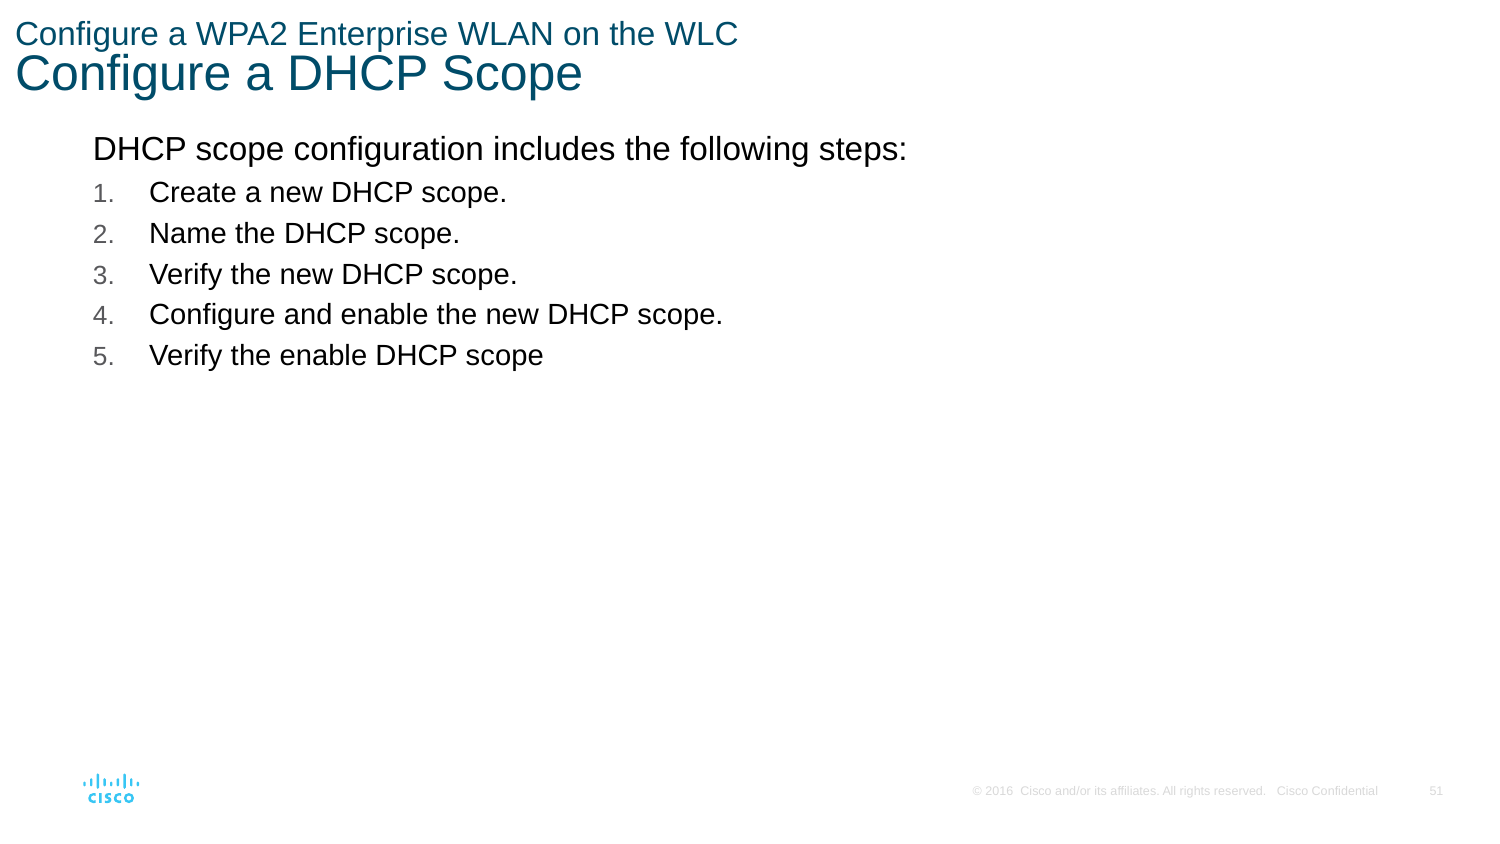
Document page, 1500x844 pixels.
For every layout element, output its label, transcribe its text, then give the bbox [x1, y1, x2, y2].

list DHCP scope configuration includes the following steps: Create a new DHCP scope. Name the DHCP scope. Verify the new DHCP scope. Configure and enable the new DHCP scope. Verify the enable DHCP scope [77, 120, 1437, 726]
title Configure a WPA2 Enterprise WLAN on the WLC Configure a DHCP Scope [0, 0, 1369, 121]
